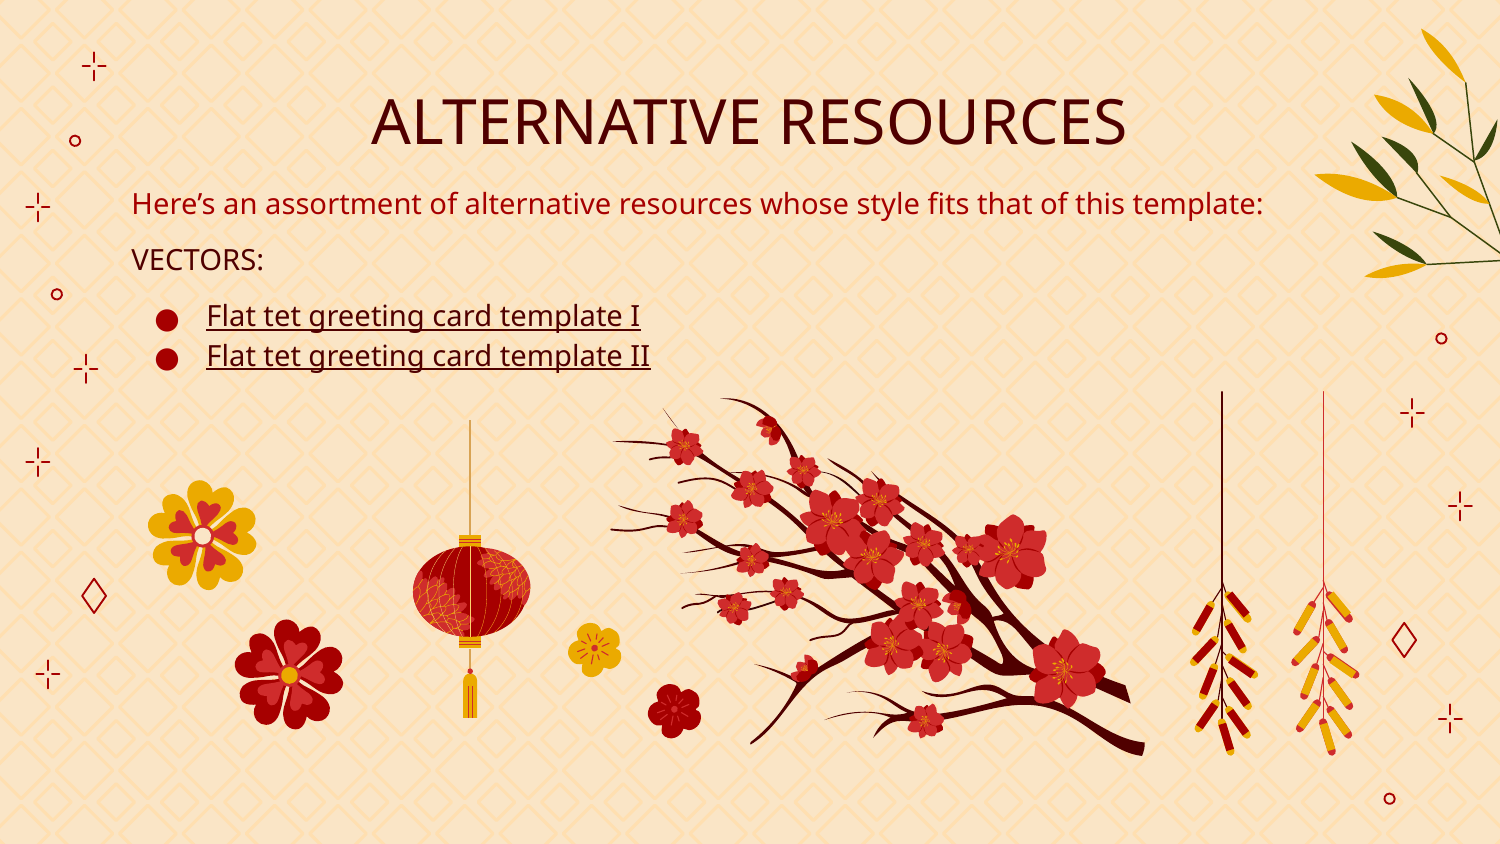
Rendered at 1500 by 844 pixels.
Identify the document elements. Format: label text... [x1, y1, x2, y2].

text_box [1290, 391, 1361, 756]
subtitle Here’s an assortment of alternative resources whose style fits that of this template: VECTORS: Flat tet greeting card template I Flat tet greeting card template II [116, 170, 1382, 392]
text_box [233, 619, 344, 730]
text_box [1189, 391, 1260, 756]
title ALTERNATIVE RESOURCES [117, 72, 1383, 167]
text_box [647, 683, 702, 739]
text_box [146, 479, 257, 591]
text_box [567, 622, 622, 678]
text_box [411, 419, 532, 719]
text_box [609, 398, 1146, 757]
